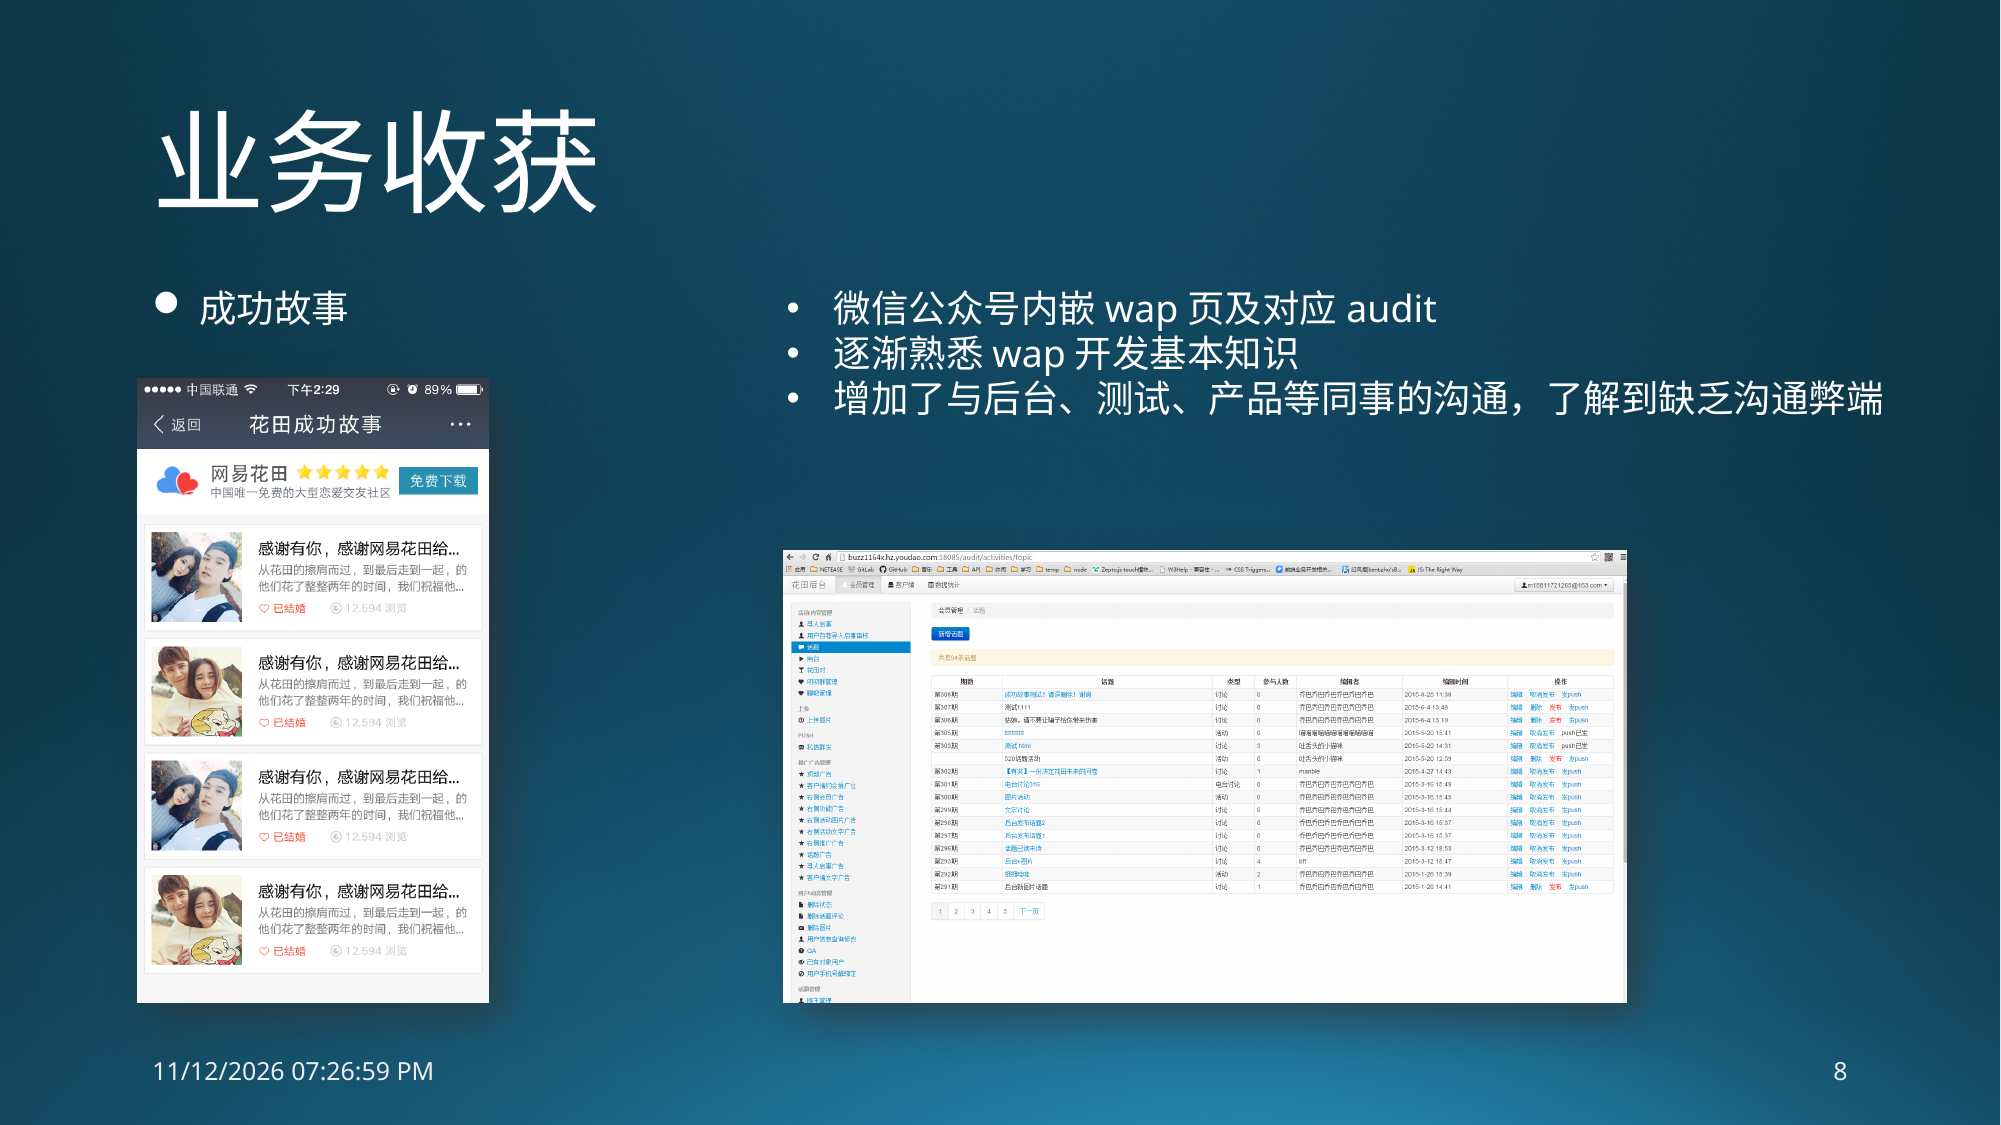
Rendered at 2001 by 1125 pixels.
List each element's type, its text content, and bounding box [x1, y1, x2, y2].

text_box 成功故事 [137, 277, 441, 337]
picture [0, 0, 2001, 1125]
text_box 微信公众号内嵌wap页及对应audit 逐渐熟悉wap开发基本知识 增加了与后台、测试、产品等同事的沟通，了解到缺乏沟通弊端 [771, 277, 1953, 427]
title 业务收获 [137, 59, 1863, 278]
slide_number 8 [1412, 1042, 1863, 1103]
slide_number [137, 1042, 588, 1103]
